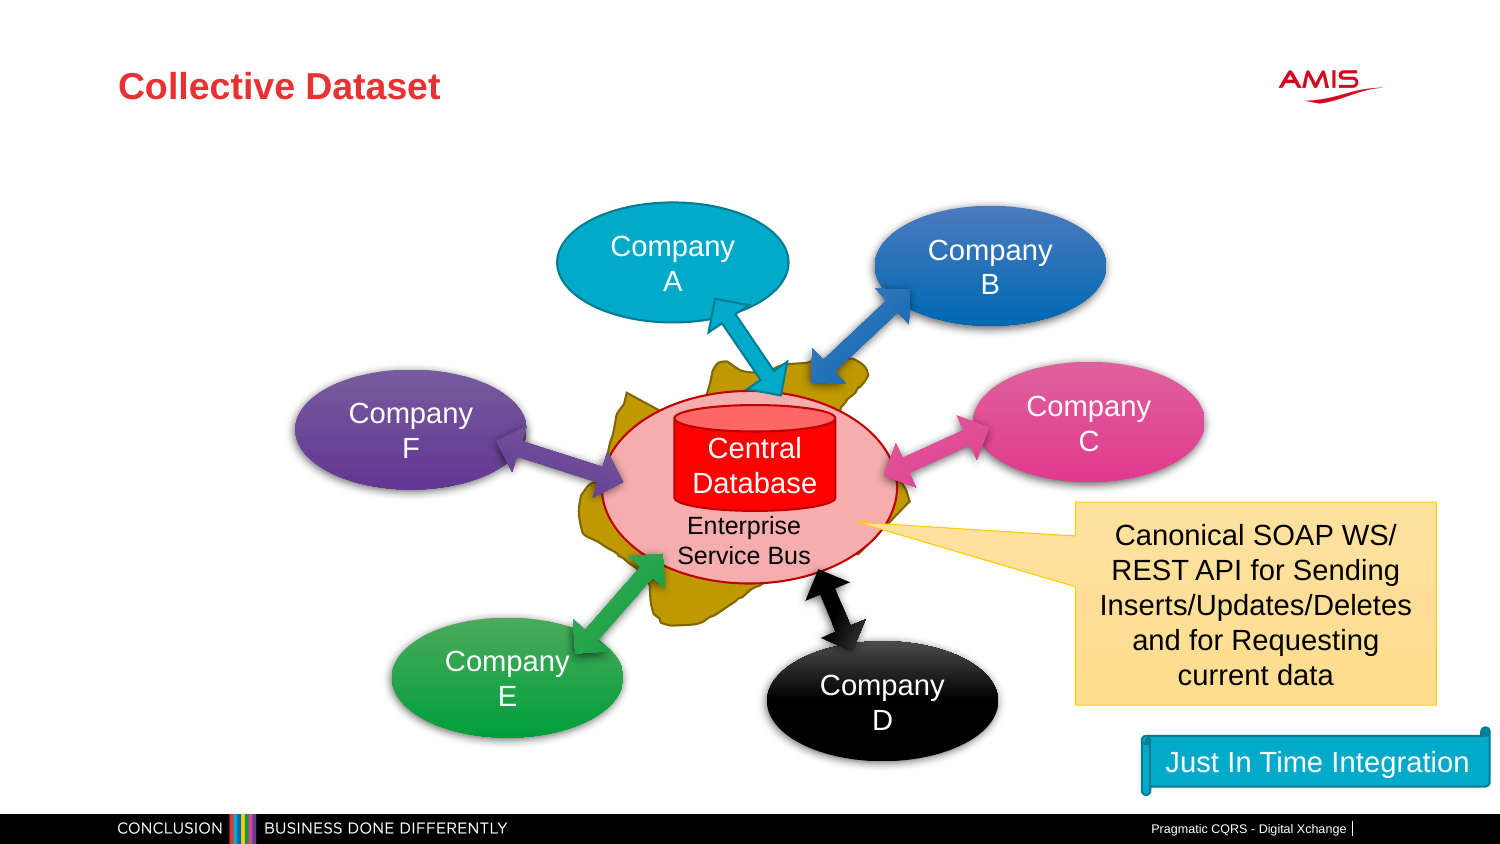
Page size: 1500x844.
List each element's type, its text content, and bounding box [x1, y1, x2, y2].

text_box Company C [973, 361, 1205, 482]
text_box [883, 415, 989, 488]
text_box [889, 493, 911, 523]
title Collective Dataset [118, 47, 1205, 130]
text_box [707, 297, 789, 397]
text_box [649, 571, 763, 627]
text_box Company B [874, 205, 1107, 326]
text_box [673, 571, 809, 585]
text_box Company E [391, 617, 624, 738]
footer Pragmatic CQRS - Digital Xchange [814, 820, 1347, 839]
text_box Company A [556, 201, 790, 324]
text_box [607, 391, 659, 450]
text_box [496, 425, 624, 498]
picture [1205, 58, 1388, 106]
text_box [811, 288, 910, 384]
text_box [573, 555, 665, 654]
text_box [577, 489, 634, 560]
text_box [783, 361, 870, 410]
text_box Central Database [673, 404, 837, 510]
text_box [805, 571, 866, 652]
picture [239, 814, 1500, 844]
text_box Company F [295, 369, 526, 490]
text_box Canonical SOAP WS/ REST API for Sending Inserts/Updates/Deletes and for Requesting current data [856, 501, 1437, 706]
text_box Enterprise Service Bus [642, 510, 846, 571]
picture [0, 814, 236, 844]
text_box Company D [766, 641, 999, 762]
text_box [602, 389, 898, 562]
text_box Just In Time Integration [1140, 726, 1491, 797]
text_box [705, 360, 758, 394]
